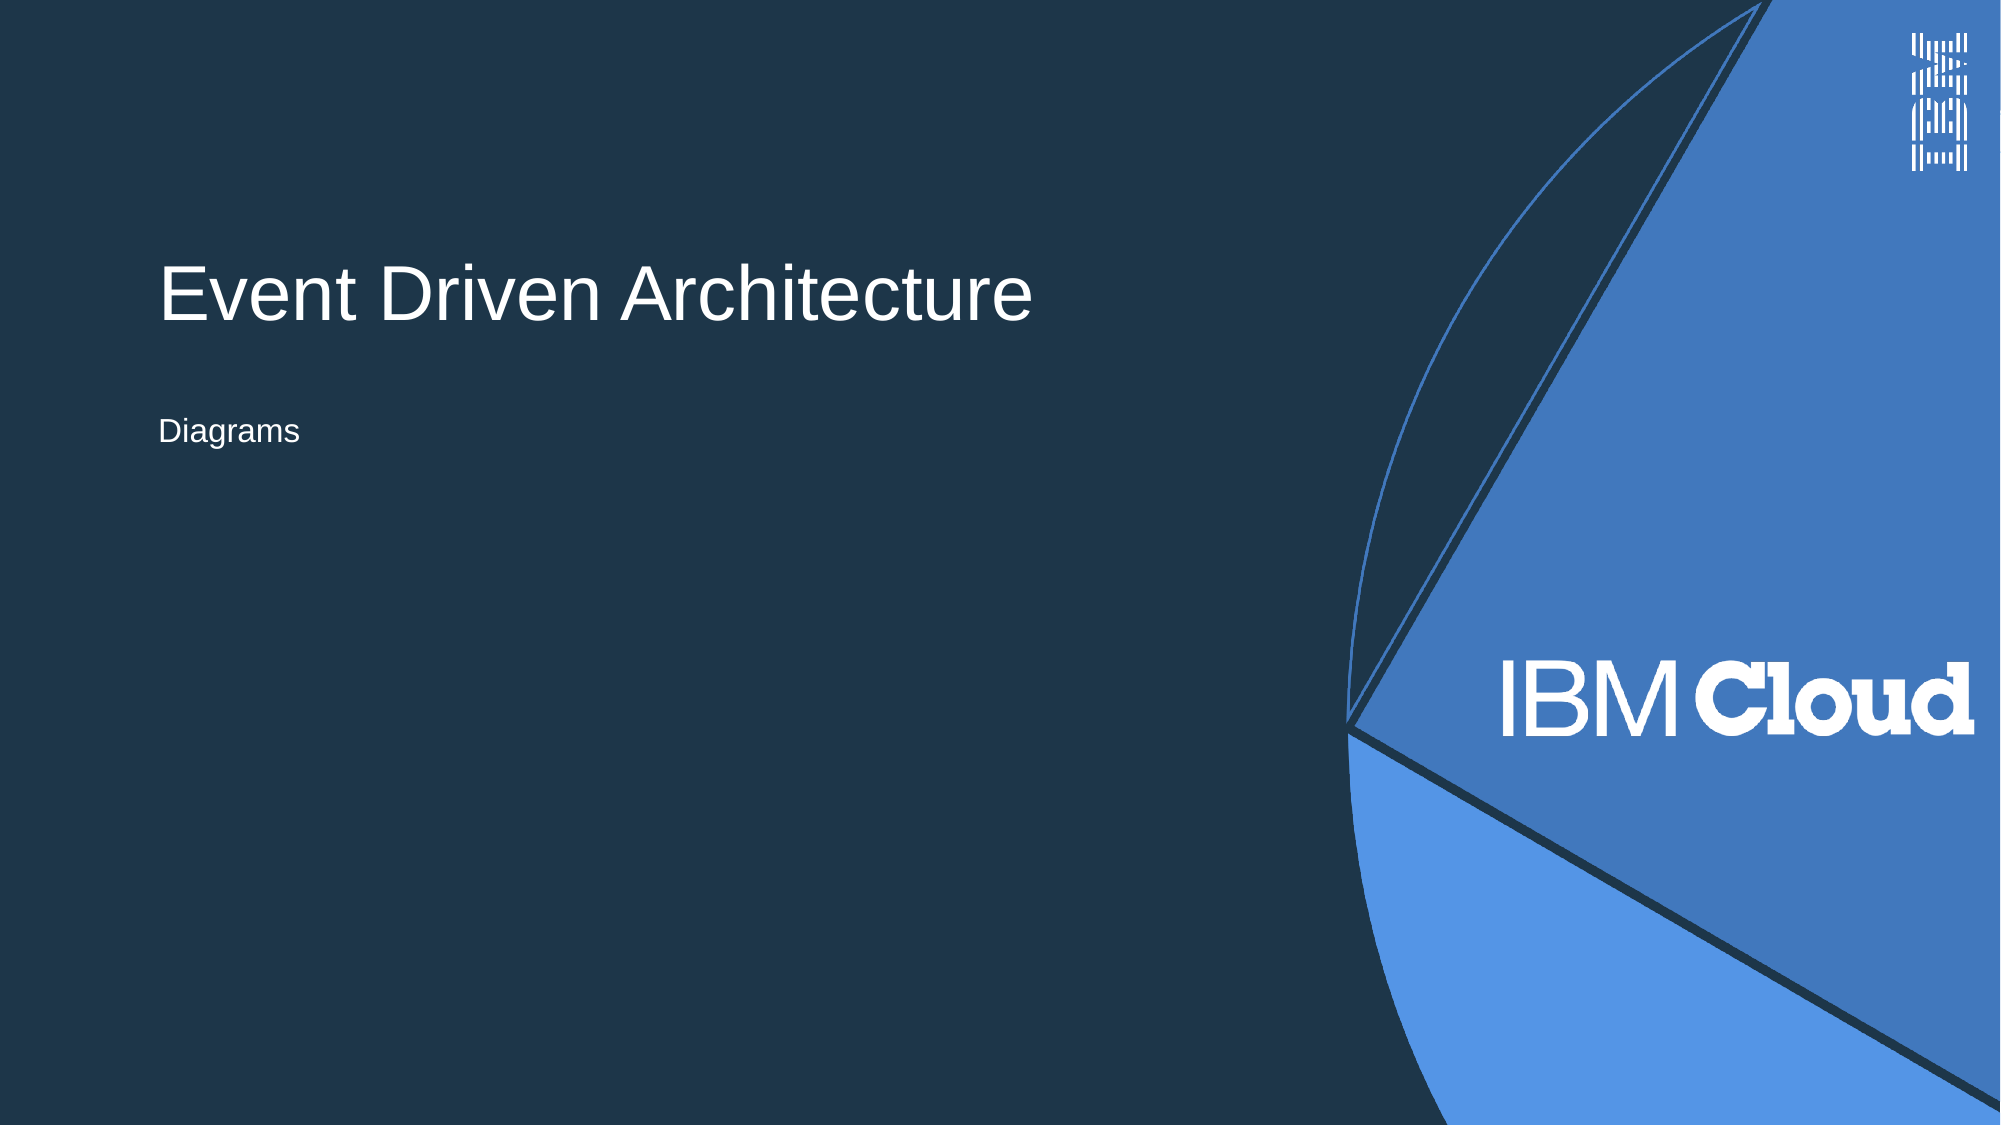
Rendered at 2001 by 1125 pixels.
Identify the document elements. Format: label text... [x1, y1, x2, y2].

picture [1346, 0, 2001, 1125]
subtitle Event Driven Architecture Diagrams [158, 242, 1459, 859]
